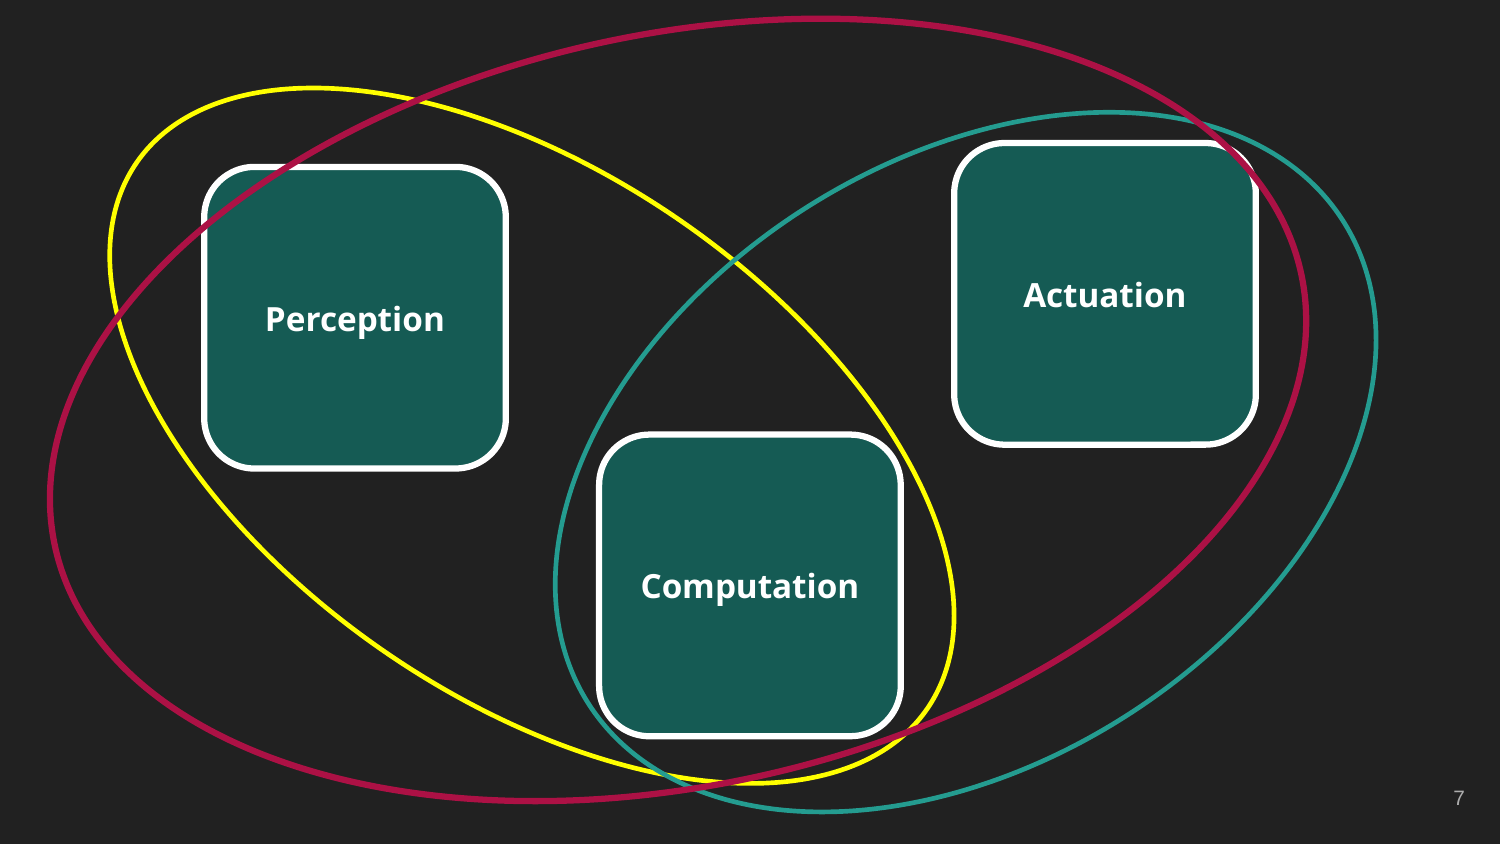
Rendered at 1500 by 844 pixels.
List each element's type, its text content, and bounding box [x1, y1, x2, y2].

text_box [49, 18, 1307, 802]
slide_number ‹#› [1389, 764, 1480, 830]
text_box [694, 123, 1377, 812]
text_box Perception [204, 166, 287, 226]
text_box [109, 88, 415, 316]
